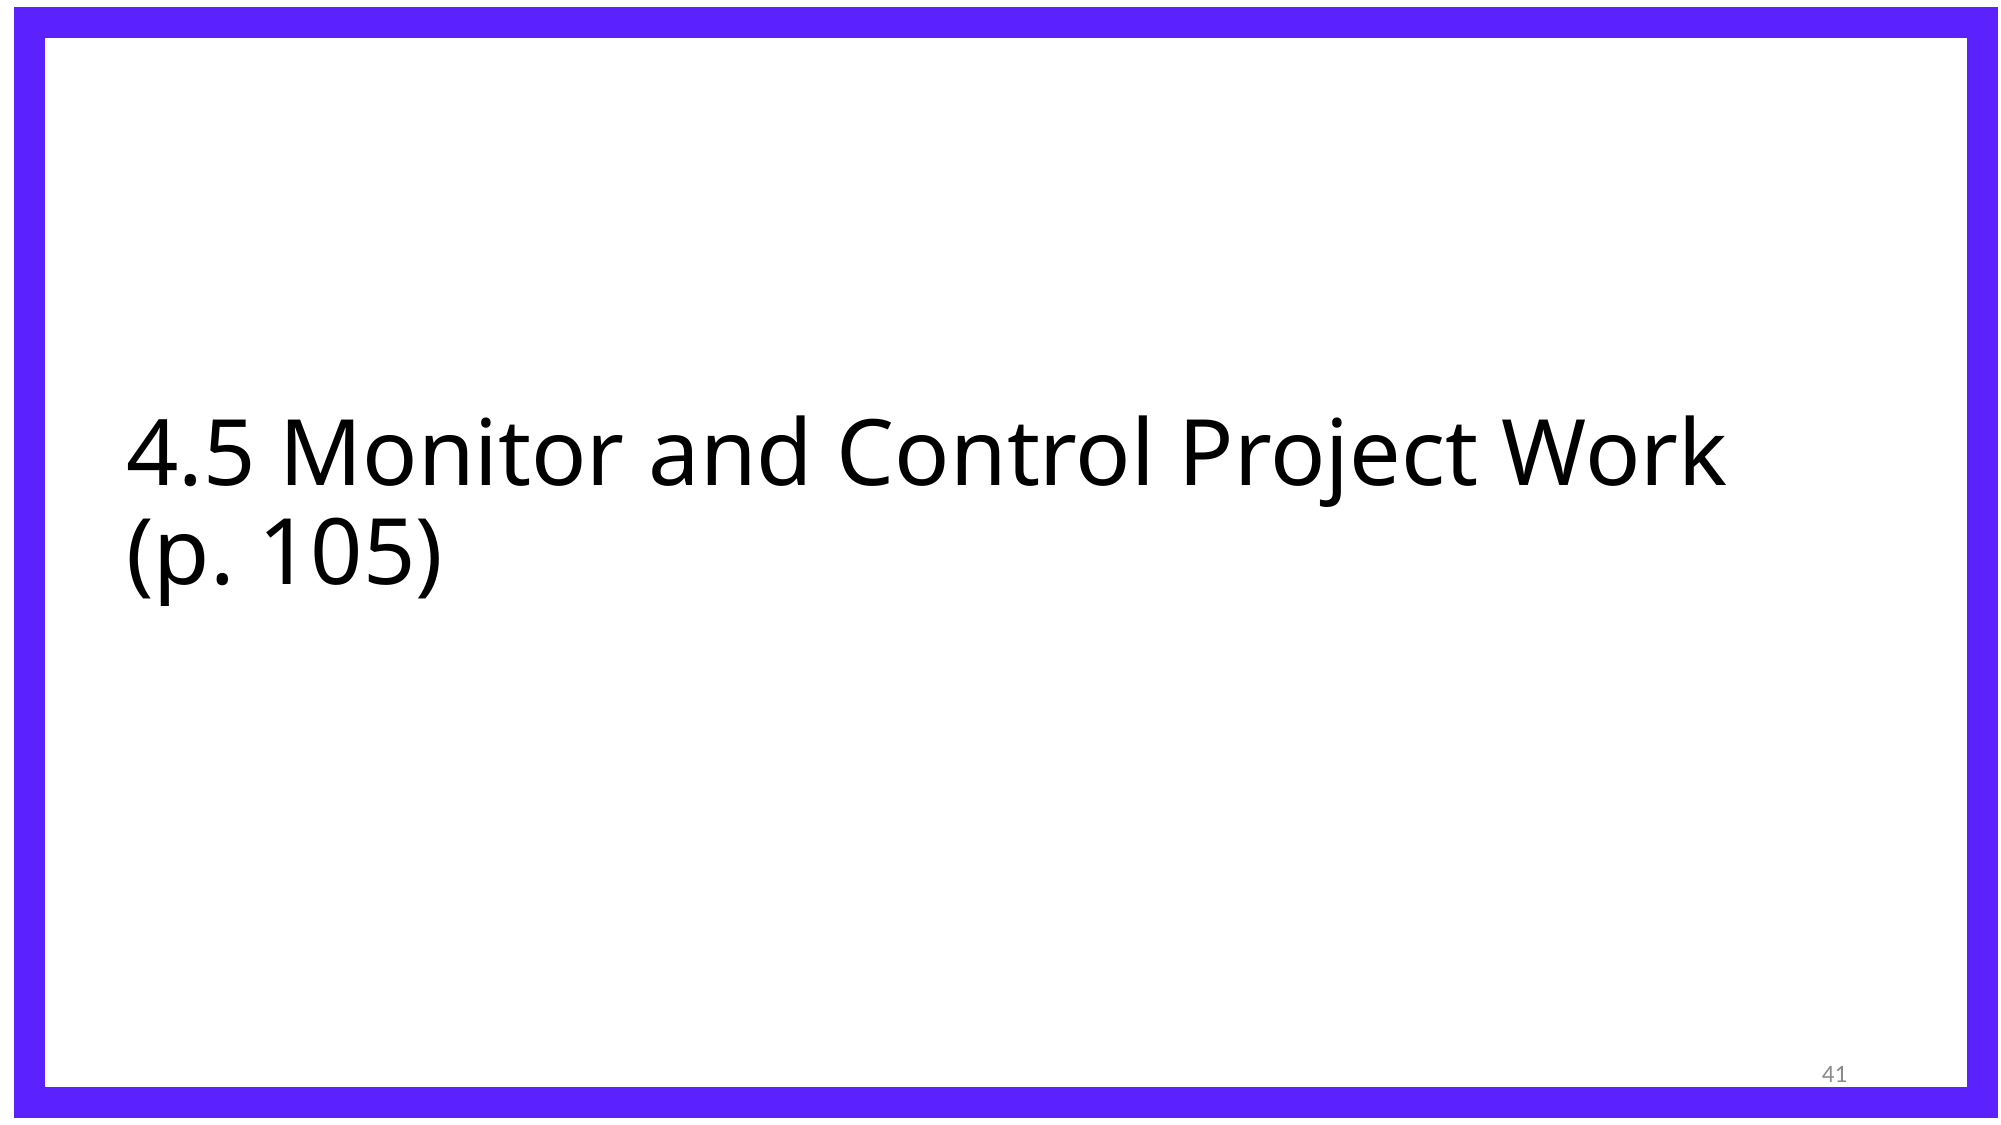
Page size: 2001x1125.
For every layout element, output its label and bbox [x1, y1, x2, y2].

text_box [28, 21, 1984, 1104]
